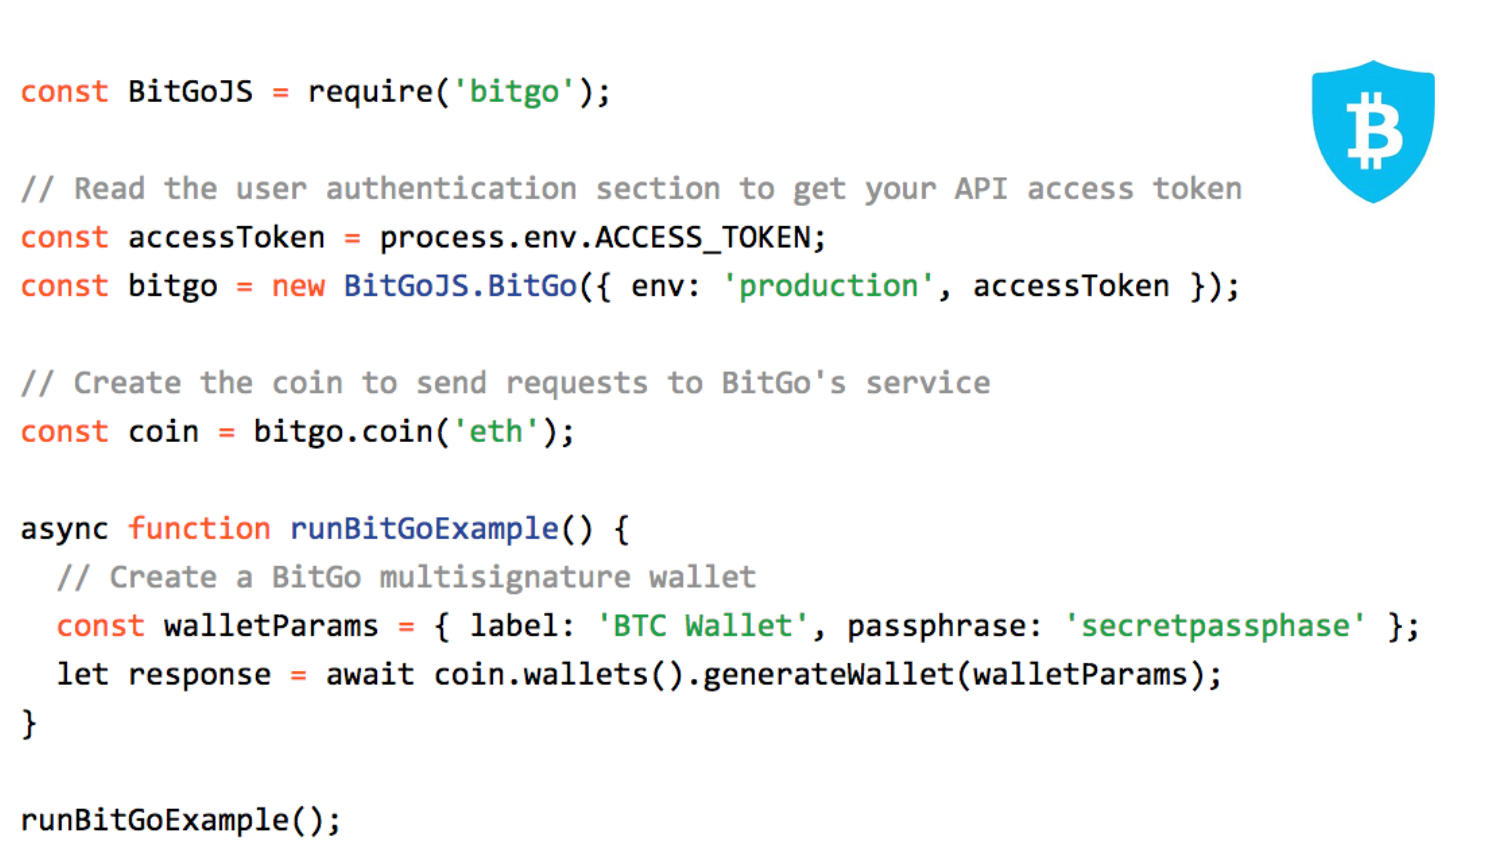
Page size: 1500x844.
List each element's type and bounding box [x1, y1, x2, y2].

picture [12, 60, 1435, 844]
picture [1346, 92, 1403, 170]
